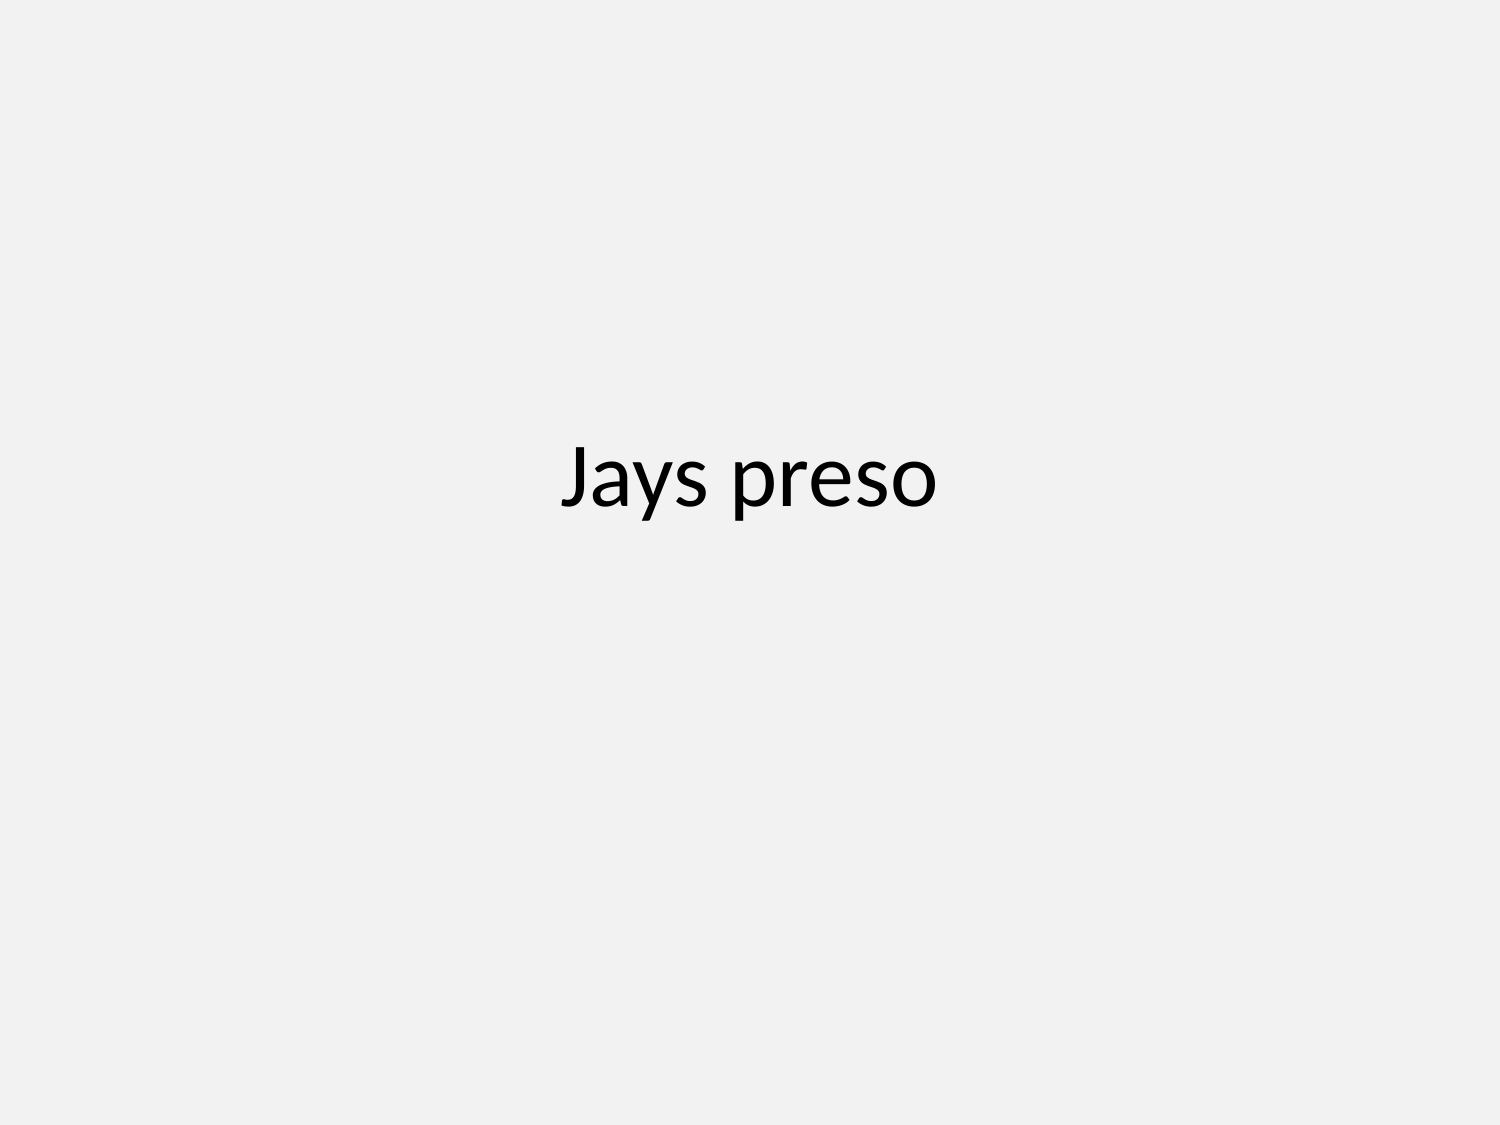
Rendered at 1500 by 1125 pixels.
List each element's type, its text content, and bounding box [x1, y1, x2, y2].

title Jays preso [112, 349, 1388, 591]
